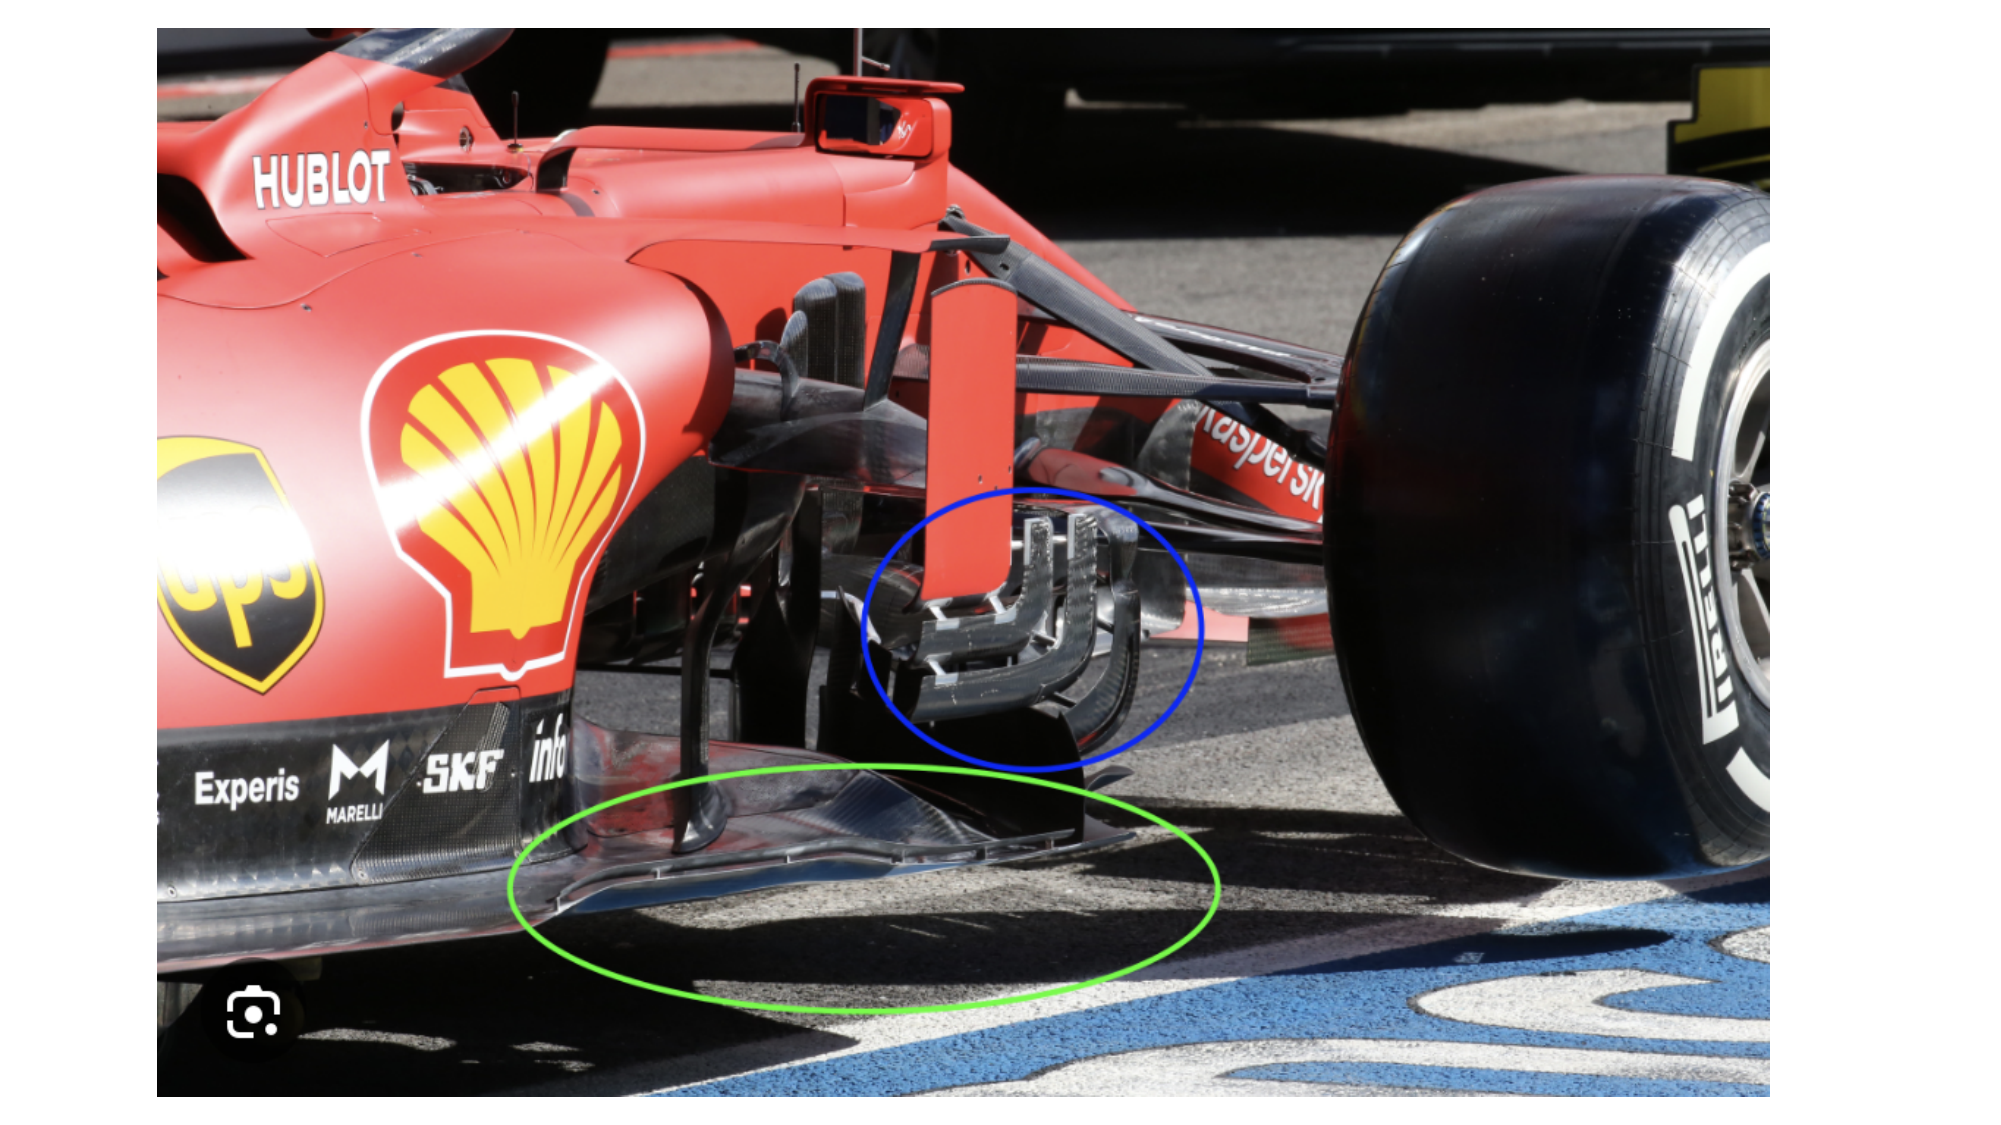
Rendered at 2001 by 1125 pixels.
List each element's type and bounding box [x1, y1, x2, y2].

picture [156, 28, 1770, 1097]
